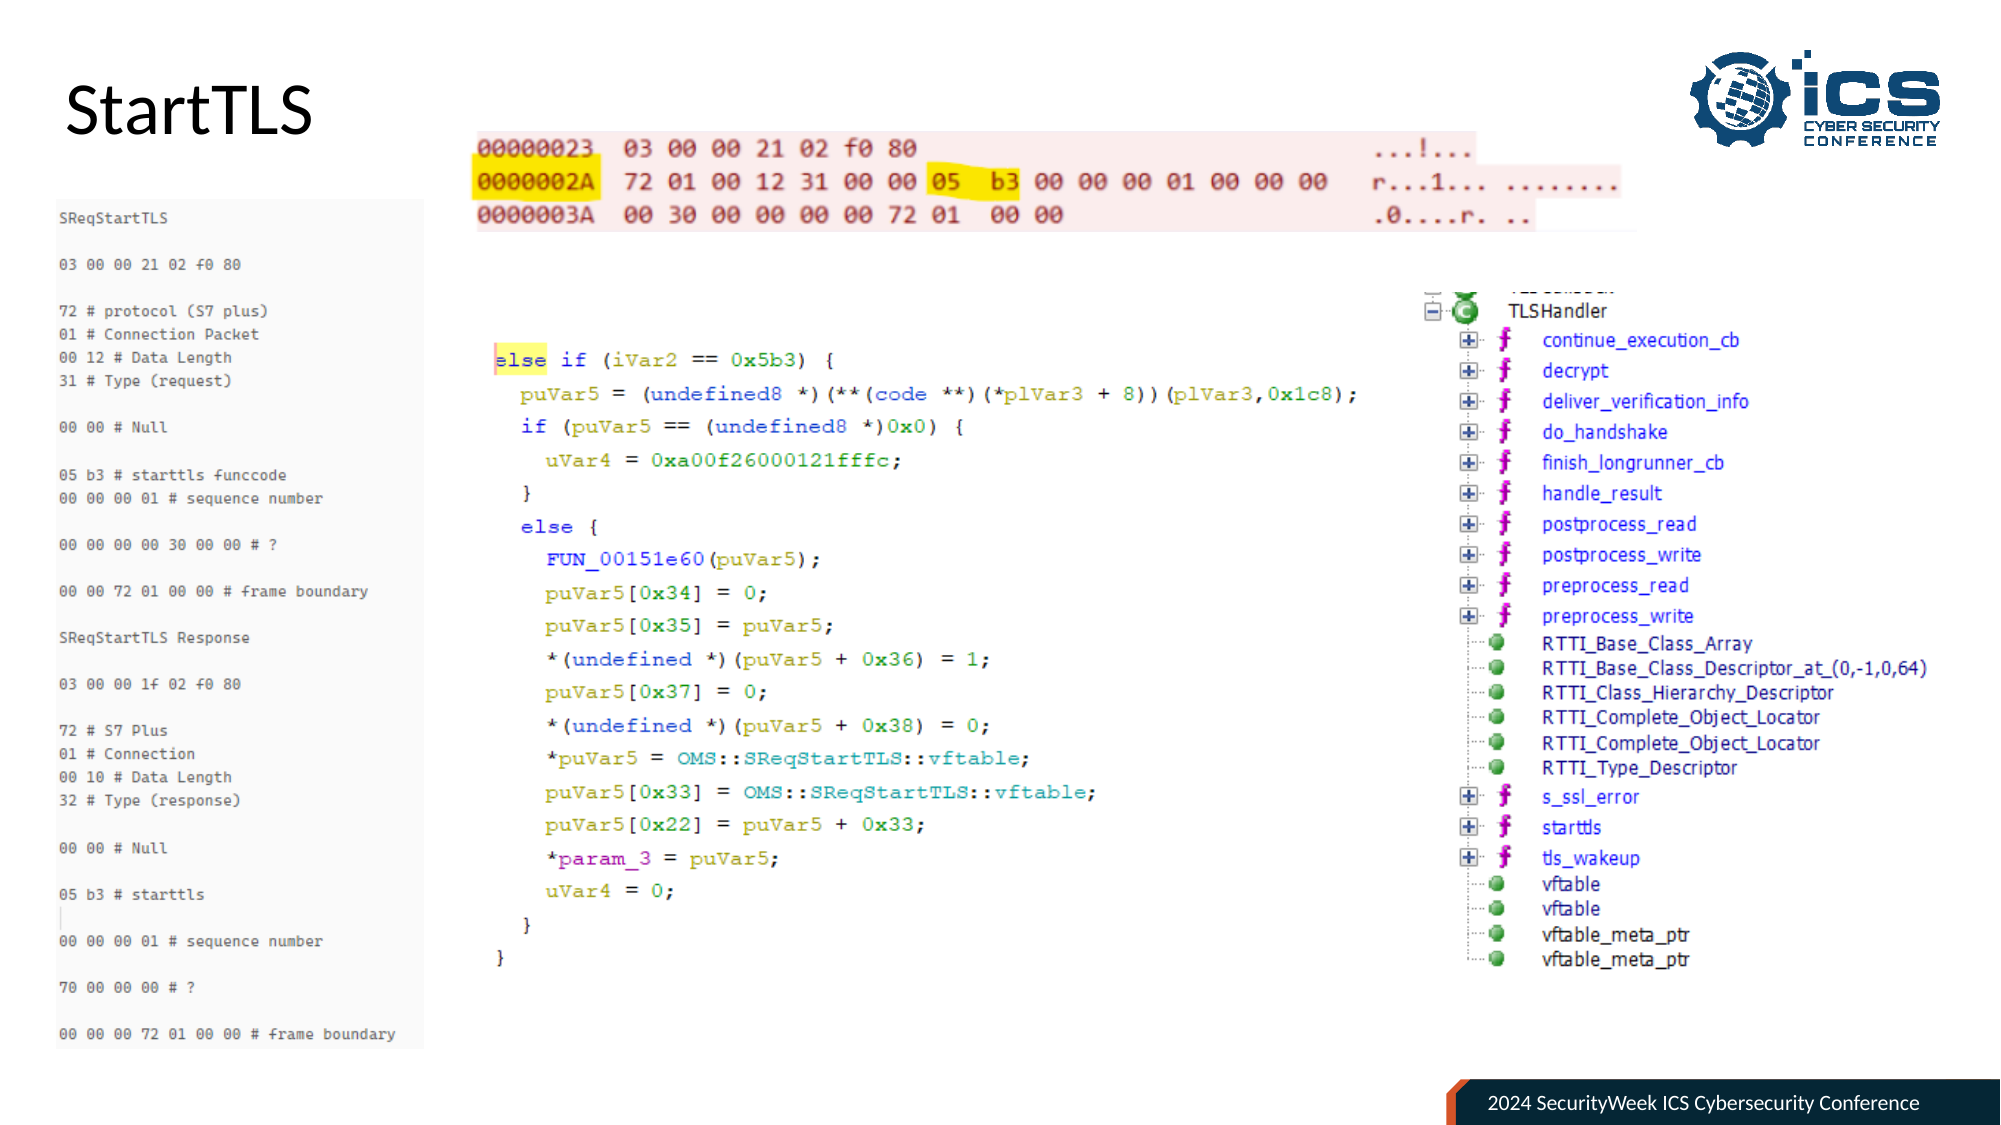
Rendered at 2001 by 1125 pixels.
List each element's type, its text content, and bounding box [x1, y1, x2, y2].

picture [56, 199, 424, 1049]
picture [1414, 292, 1950, 971]
picture [1690, 50, 1940, 147]
picture [450, 337, 1388, 971]
picture [467, 131, 1637, 232]
text_box StartTLS [50, 51, 329, 157]
